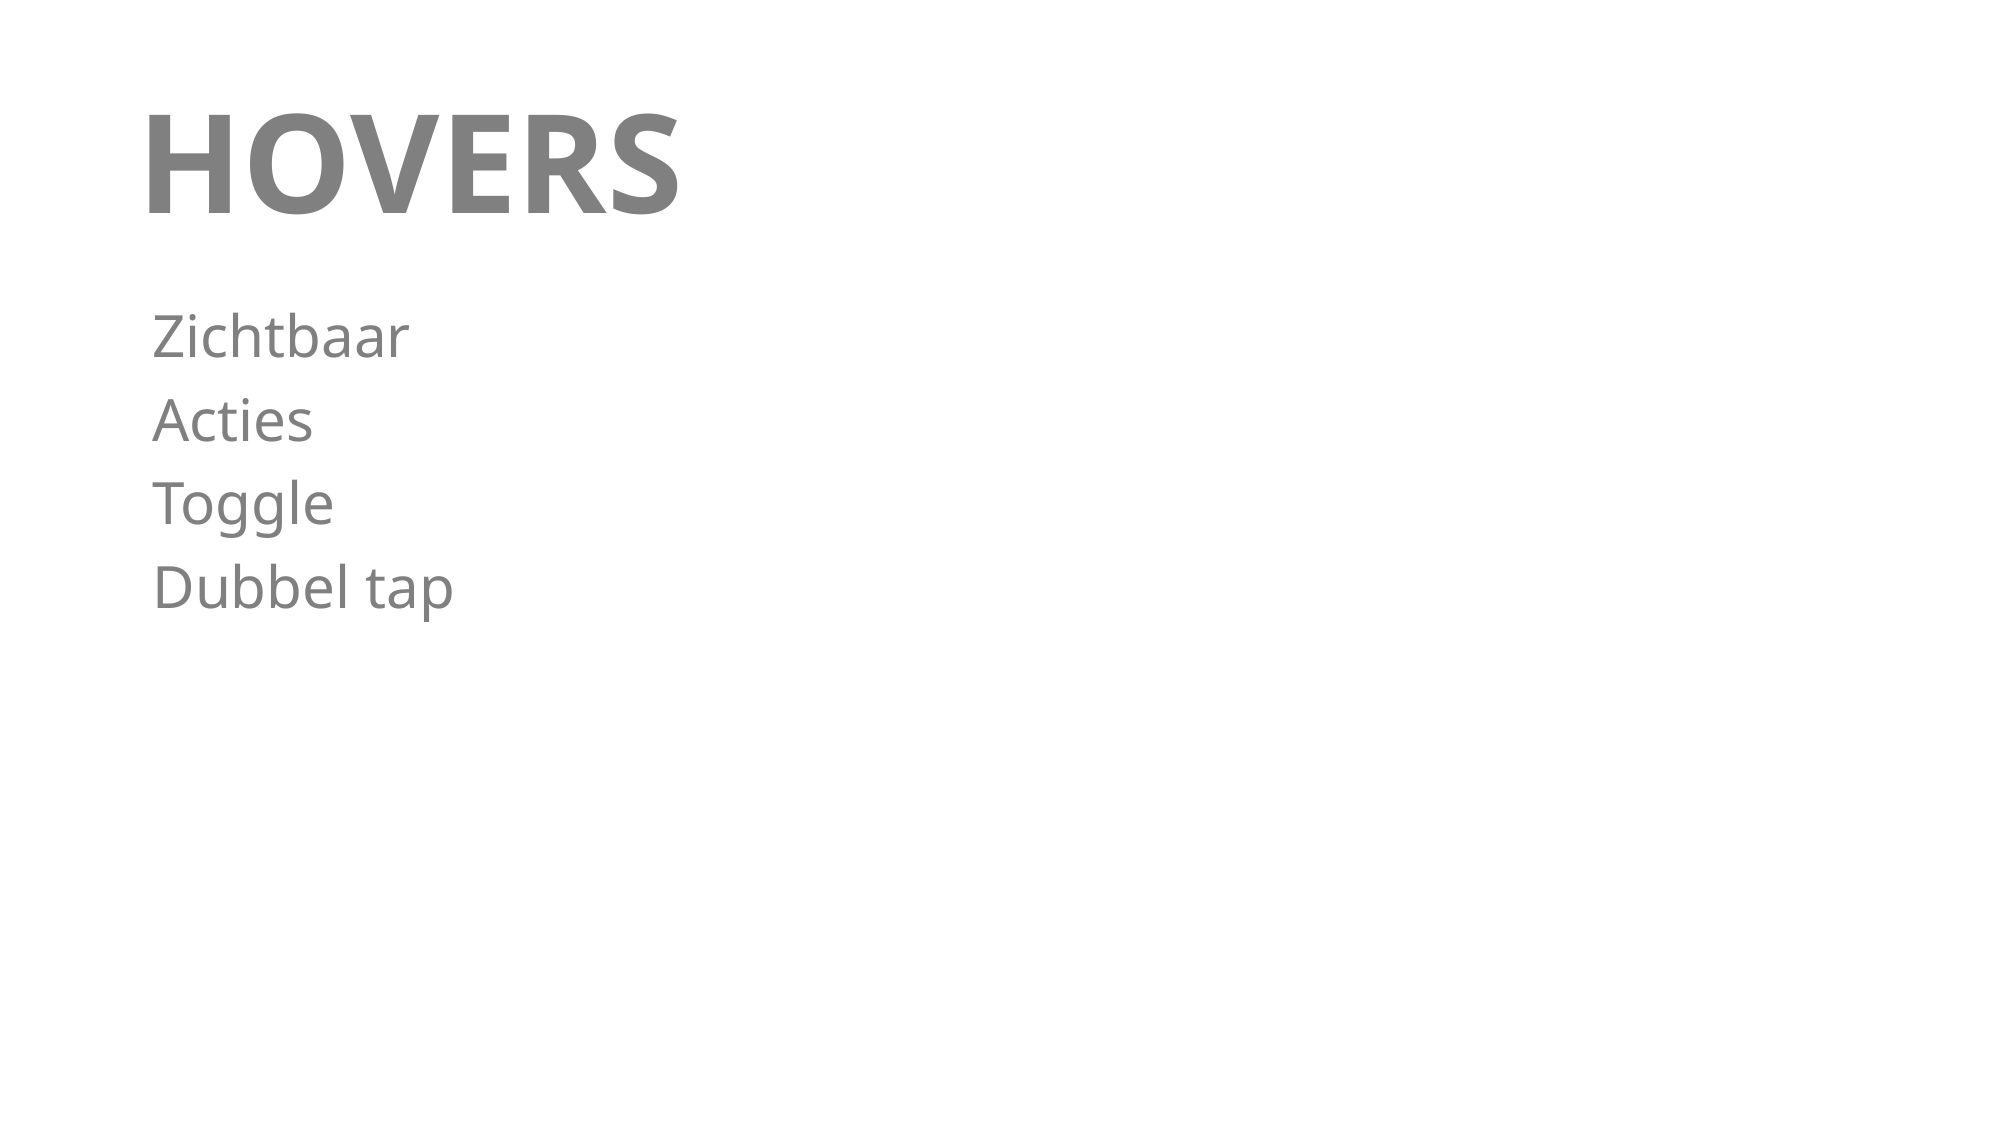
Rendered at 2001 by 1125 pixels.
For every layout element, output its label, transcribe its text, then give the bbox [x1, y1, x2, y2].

list Zichtbaar Acties Toggle Dubbel tap [137, 299, 1863, 1014]
title HOVERS [137, 59, 1863, 278]
